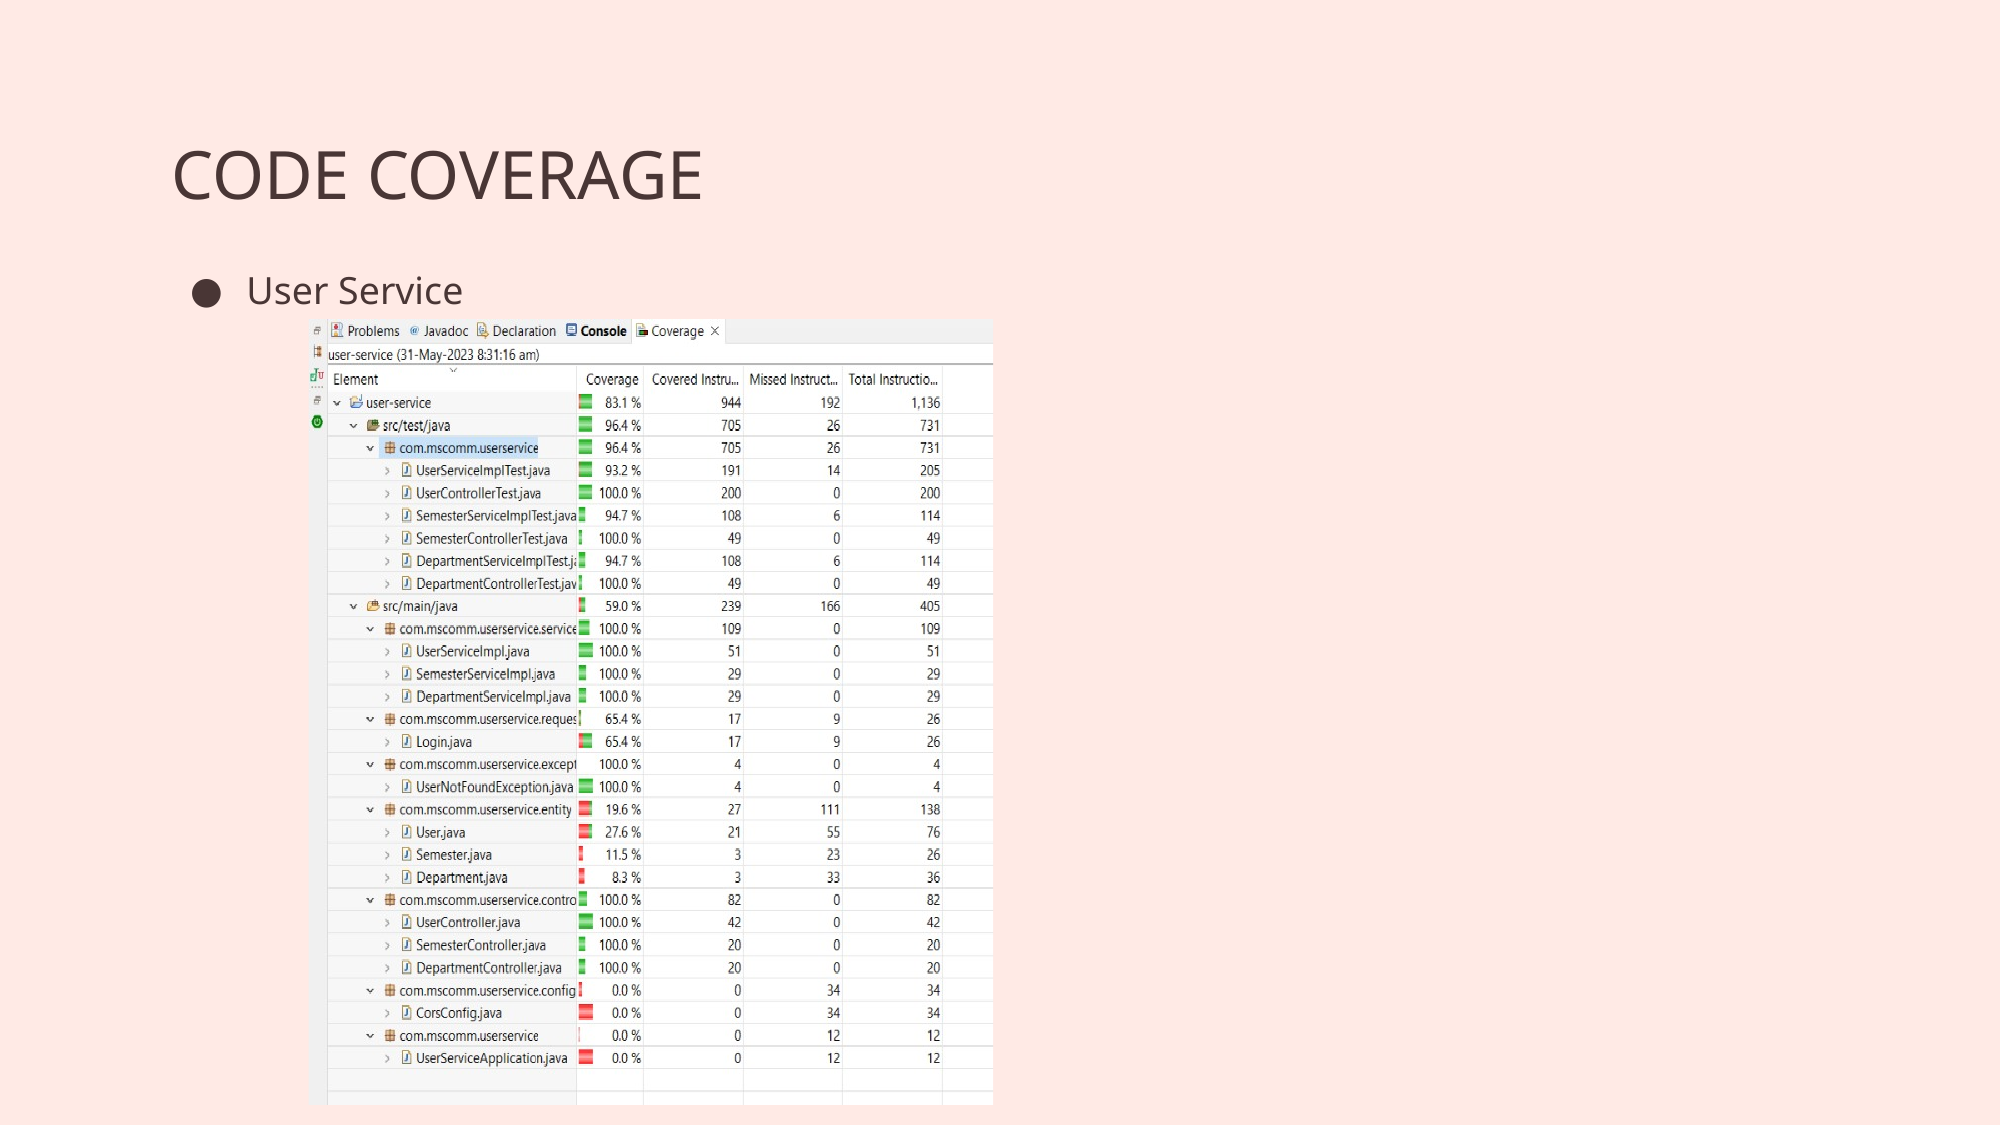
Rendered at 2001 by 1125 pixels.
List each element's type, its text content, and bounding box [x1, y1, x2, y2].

title CODE COVERAGE [156, 117, 1844, 252]
list User Service [156, 252, 1844, 1008]
picture [308, 318, 994, 1105]
